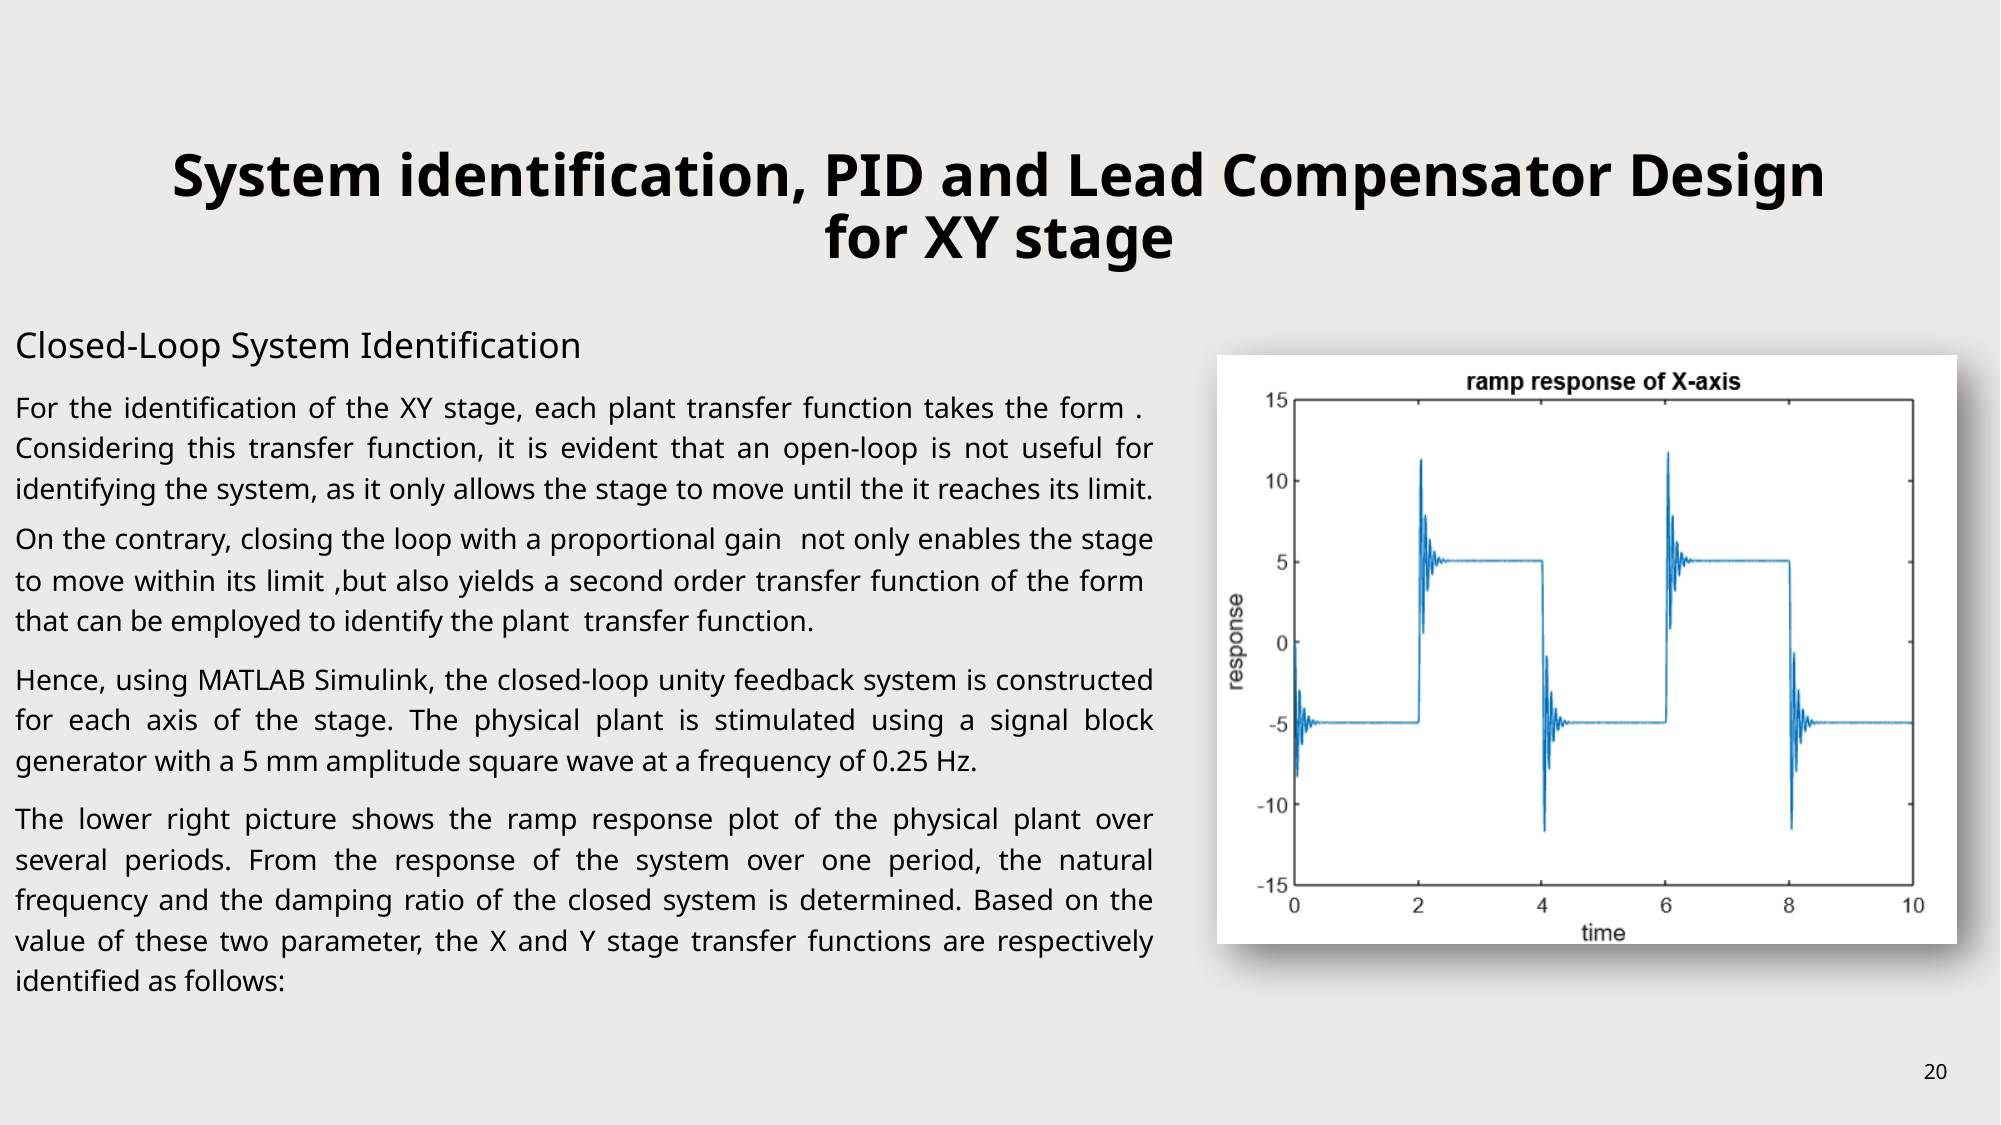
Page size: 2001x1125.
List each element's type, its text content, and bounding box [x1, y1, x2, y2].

title System identification, PID and Lead Compensator Design for XY stage [137, 95, 1863, 280]
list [1217, 355, 1957, 944]
list [0, 299, 820, 411]
slide_number 20 [1888, 1042, 1983, 1103]
